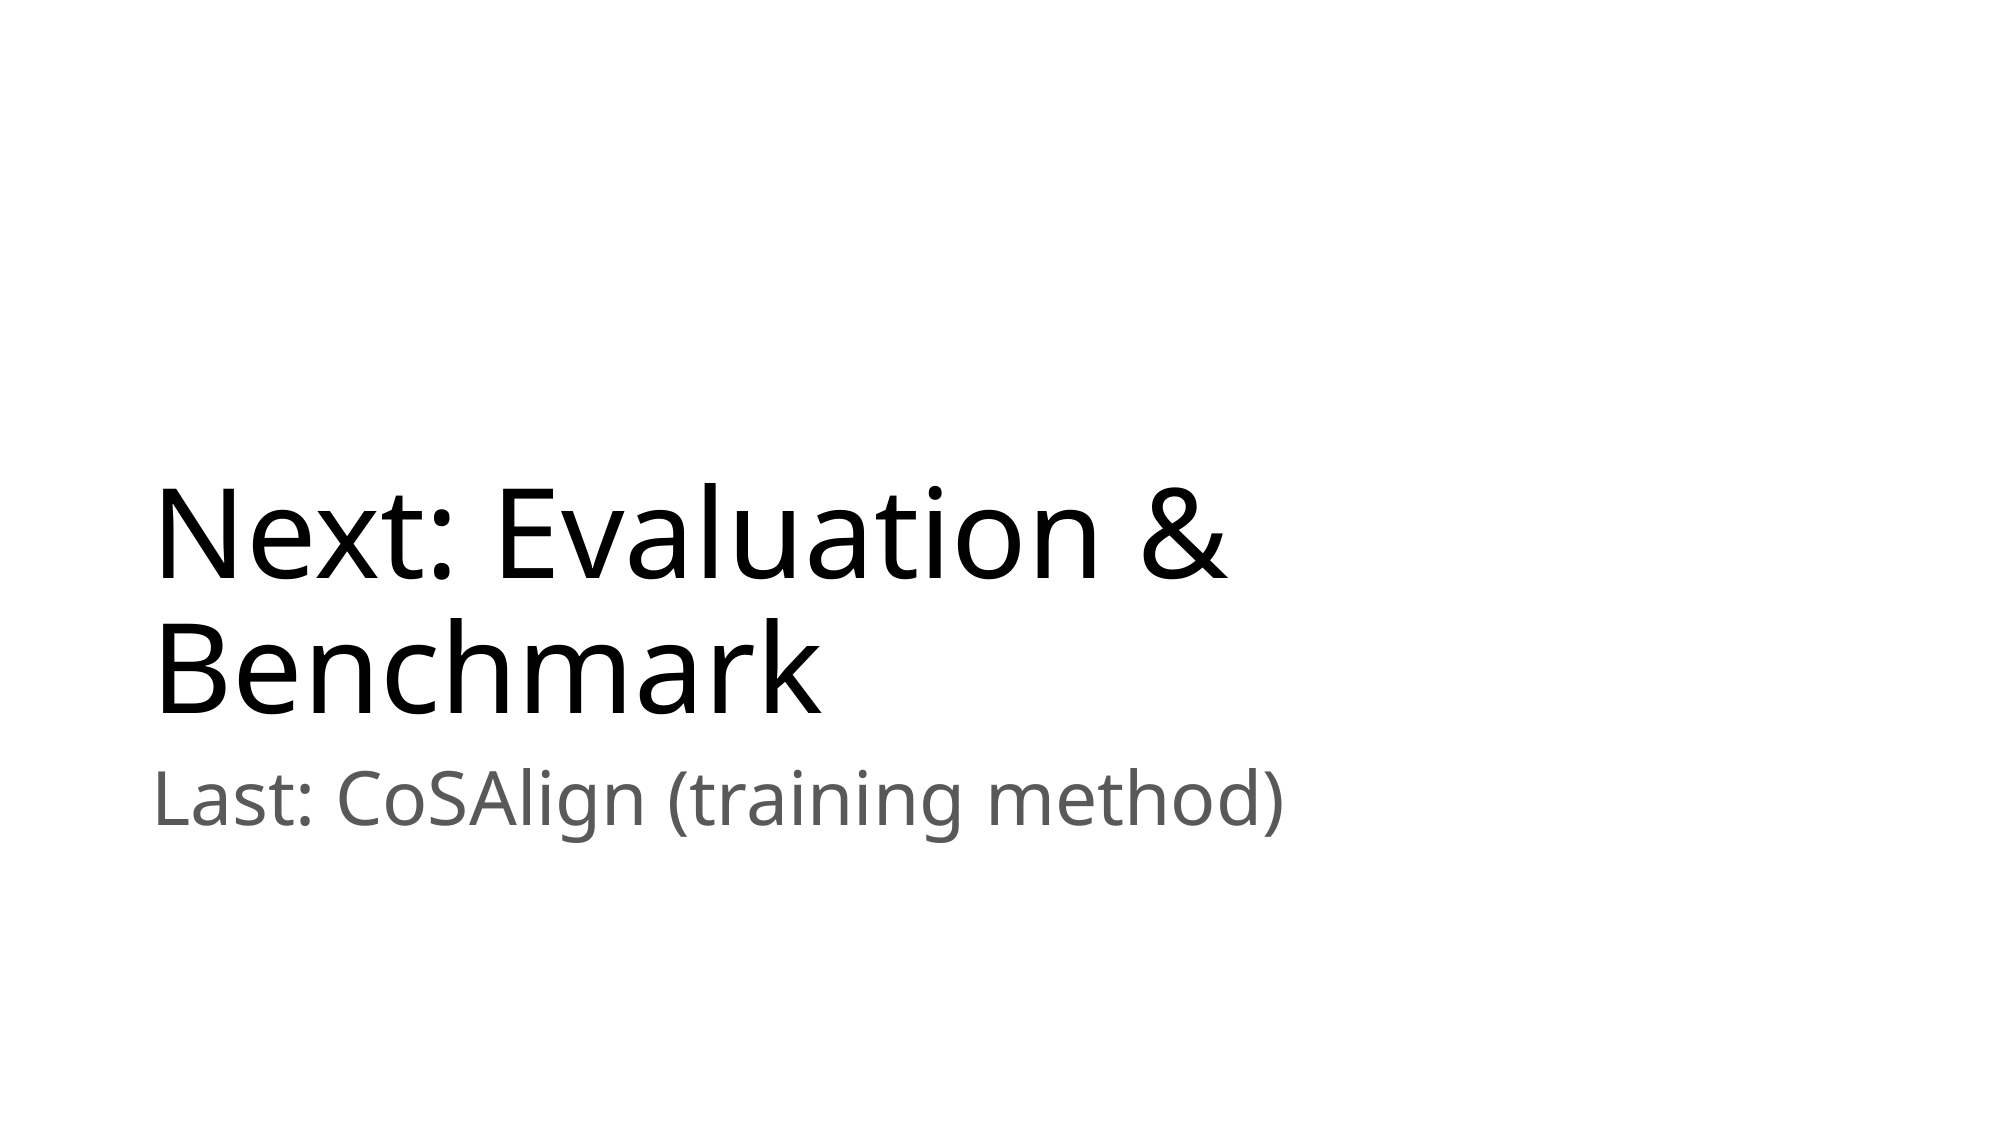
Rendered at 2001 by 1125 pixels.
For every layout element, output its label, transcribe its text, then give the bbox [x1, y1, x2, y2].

list Last: CoSAlign (training method) [136, 752, 1862, 999]
title Next: Evaluation & Benchmark [136, 280, 1862, 749]
